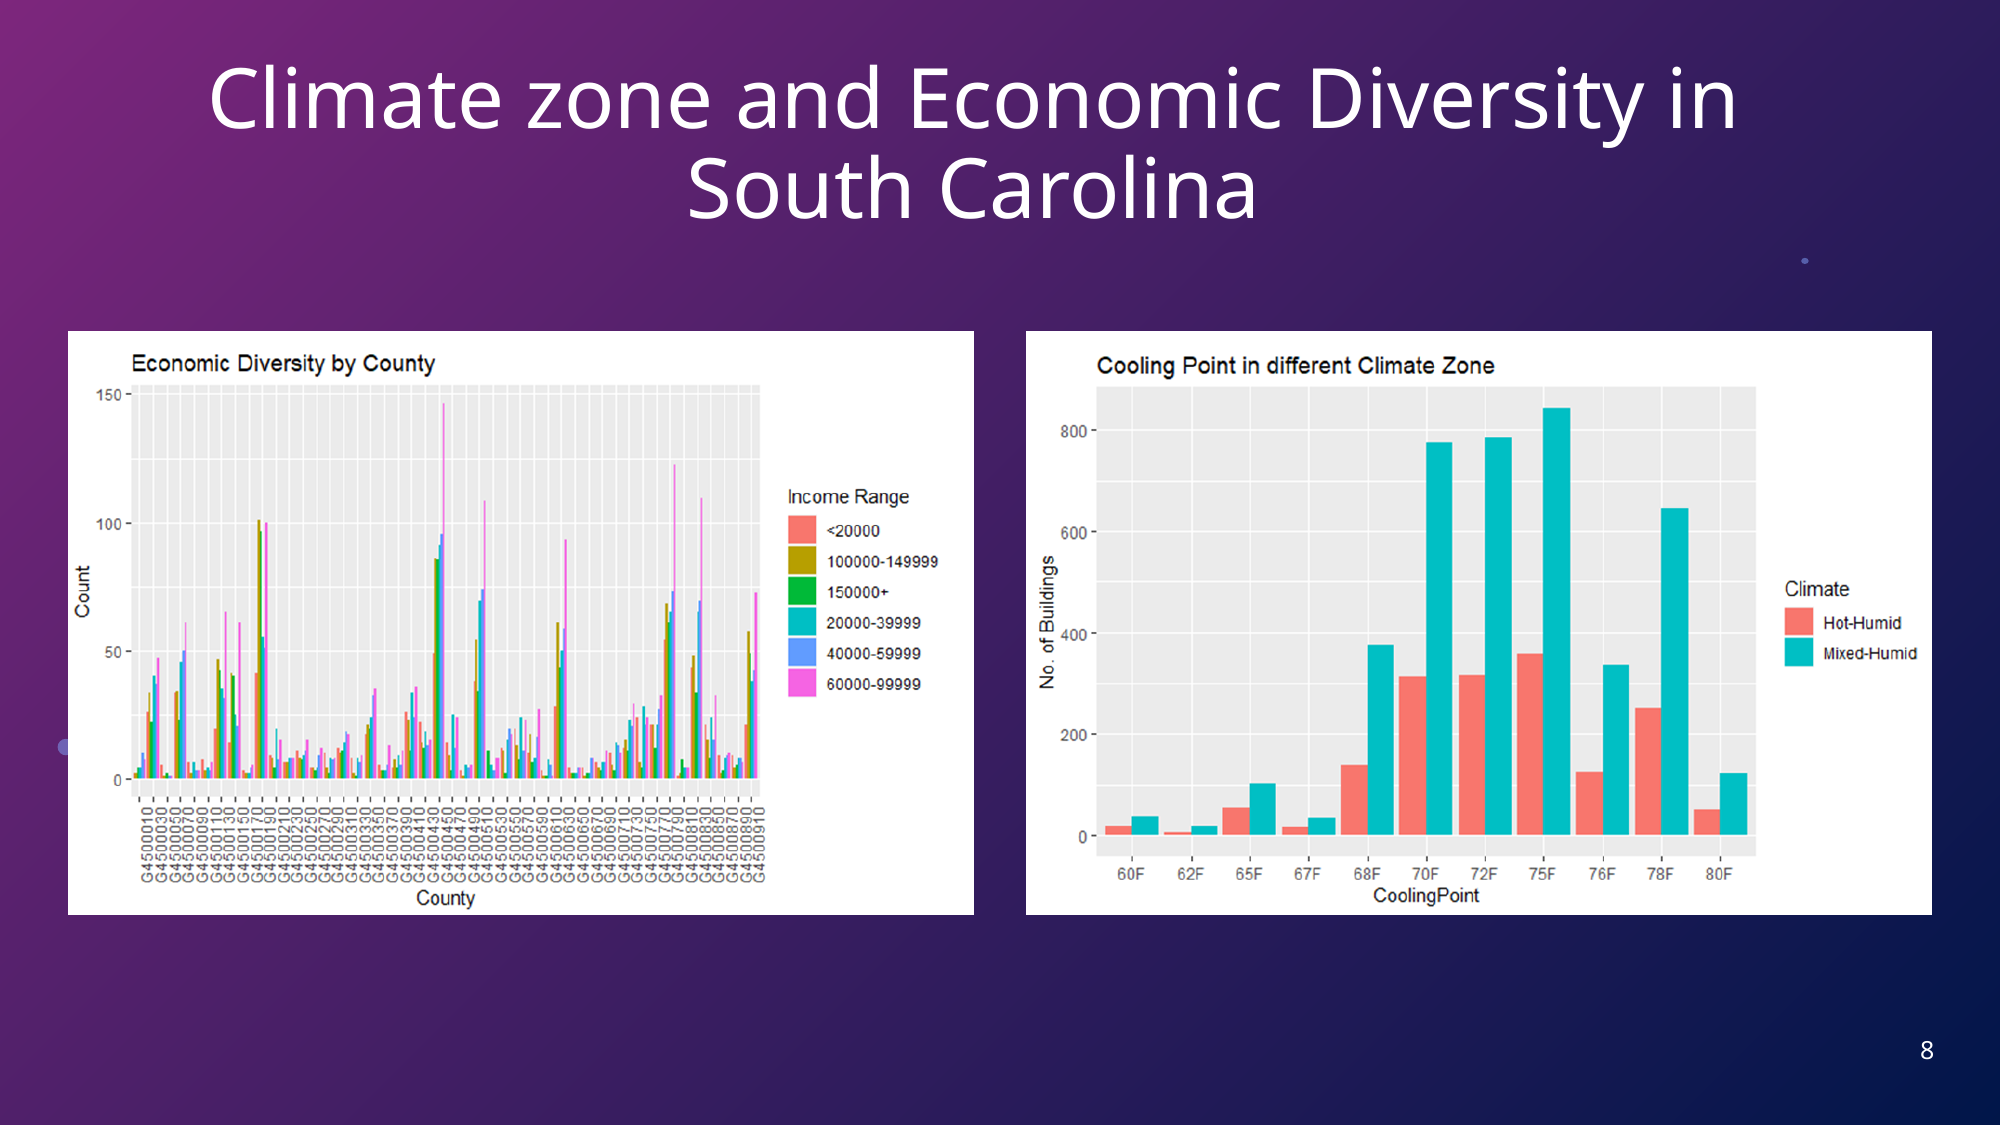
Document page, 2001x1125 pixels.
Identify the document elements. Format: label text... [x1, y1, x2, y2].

title Climate zone and Economic Diversity in South Carolina [154, 94, 1793, 200]
slide_number 8 [1499, 1021, 1950, 1082]
picture [68, 331, 974, 915]
picture [1025, 331, 1932, 915]
